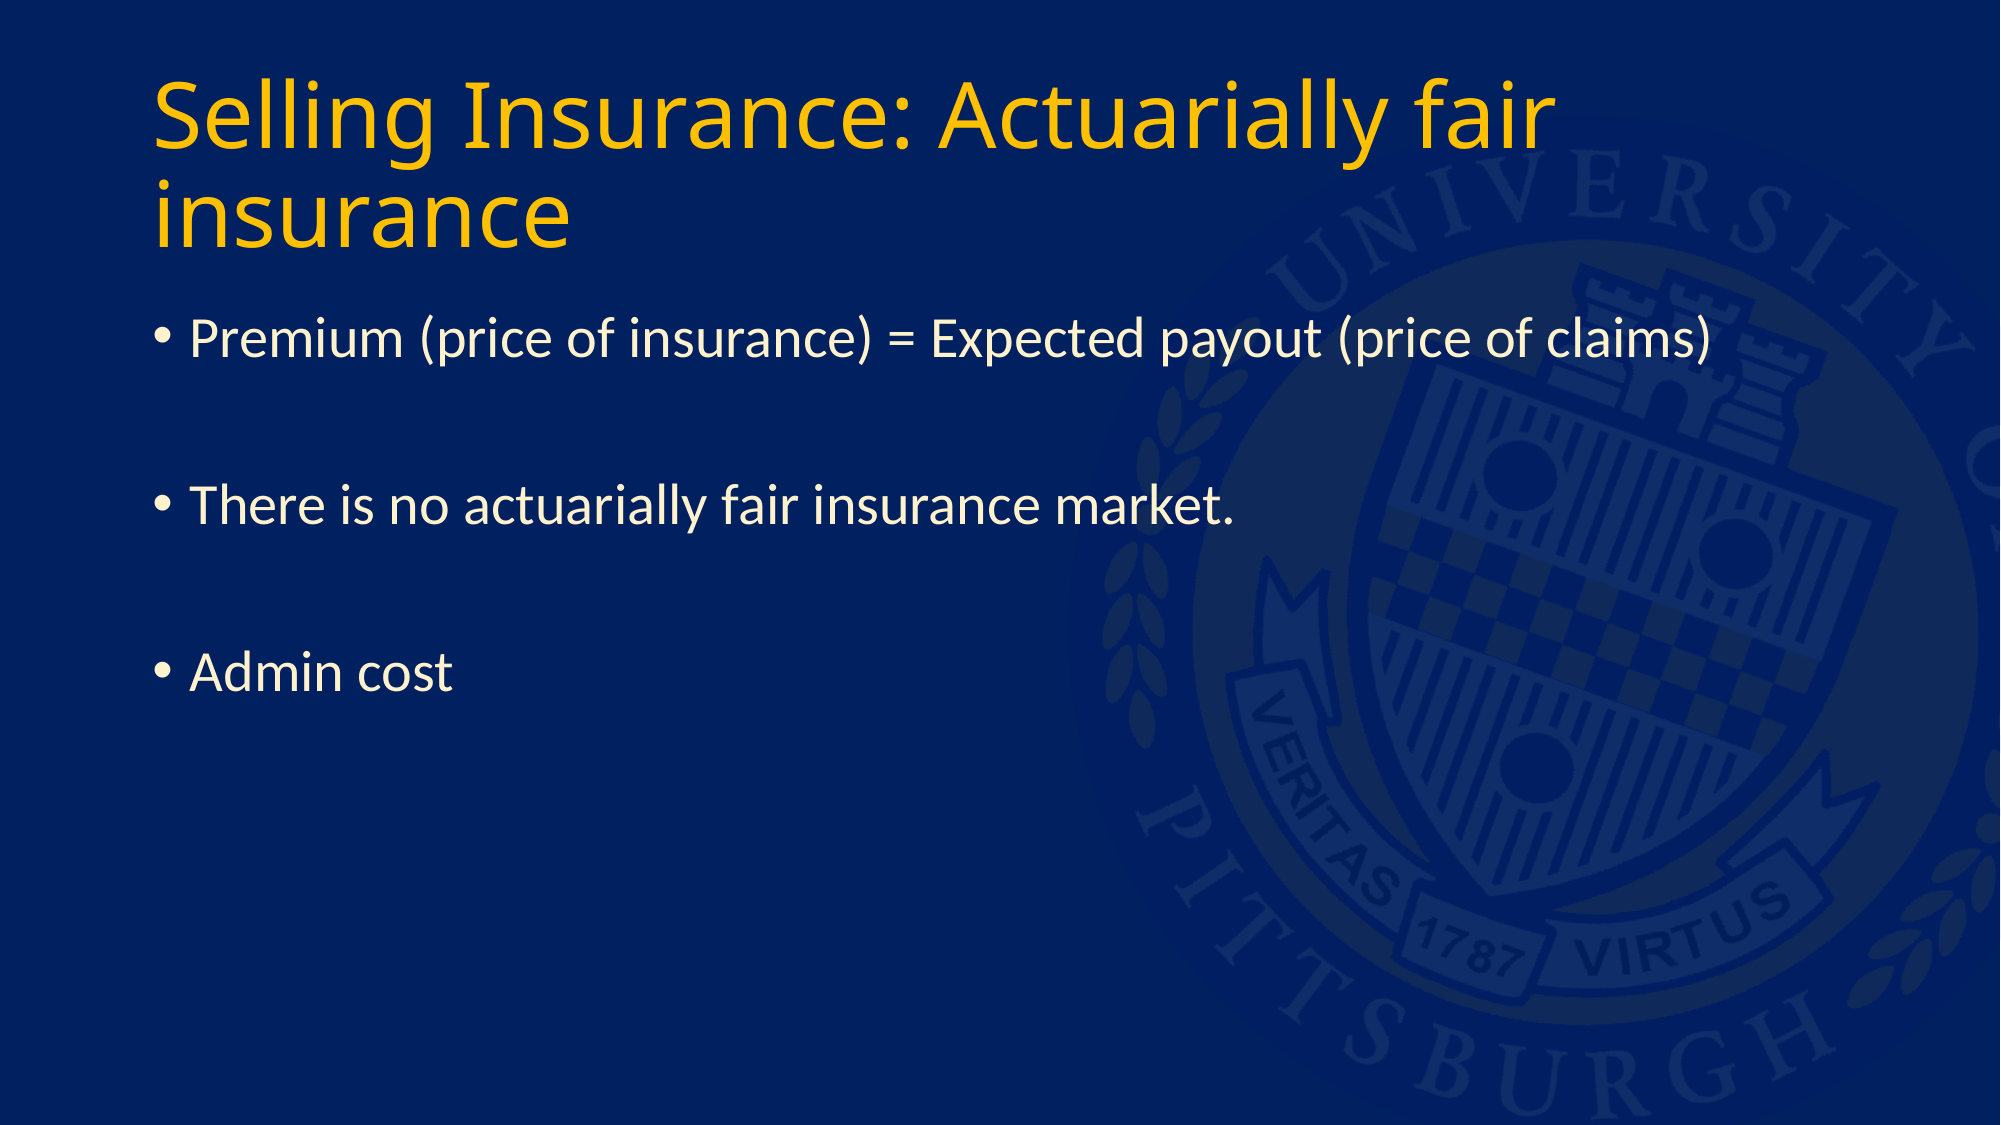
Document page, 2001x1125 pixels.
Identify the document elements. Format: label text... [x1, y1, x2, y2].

list Premium (price of insurance) = Expected payout (price of claims) There is no actuarially fair insurance market. Admin cost [137, 299, 1863, 1014]
title Selling Insurance: Actuarially fair insurance [137, 59, 1863, 278]
